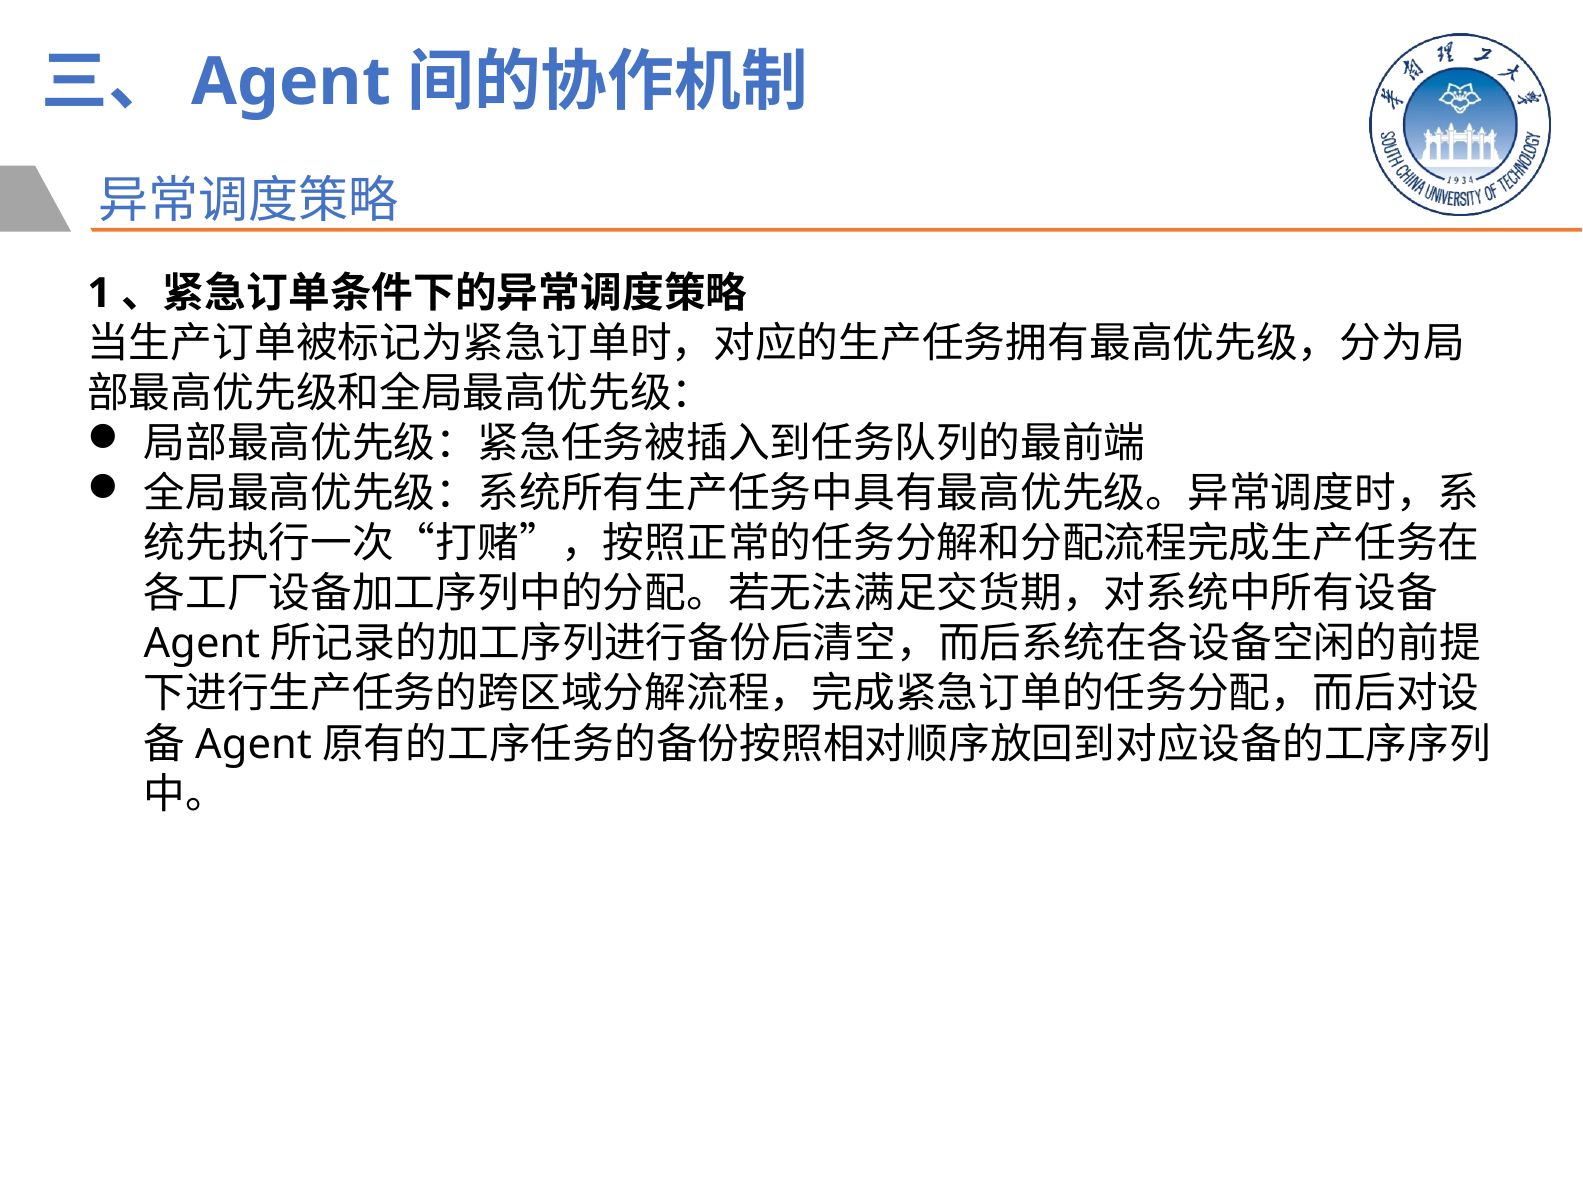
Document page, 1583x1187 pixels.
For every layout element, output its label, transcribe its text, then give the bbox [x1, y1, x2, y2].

text_box 1、紧急订单条件下的异常调度策略 当生产订单被标记为紧急订单时，对应的生产任务拥有最高优先级，分为局部最高优先级和全局最高优先级： 局部最高优先级：紧急任务被插入到任务队列的最前端 全局最高优先级：系统所有生产任务中具有最高优先级。异常调度时，系统先执行一次“打赌”，按照正常的任务分解和分配流程完成生产任务在各工厂设备加工序列中的分配。若无法满足交货期，对系统中所有设备Agent所记录的加工序列进行备份后清空，而后系统在各设备空闲的前提下进行生产任务的跨区域分解流程，完成紧急订单的任务分配，而后对设备Agent原有的工序任务的备份按照相对顺序放回到对应设备的工序序列中。 [72, 258, 1513, 824]
text_box 异常调度策略 [98, 167, 721, 229]
picture [1369, 33, 1551, 216]
text_box 三、Agent间的协作机制 [41, 37, 851, 118]
text_box [88, 226, 1582, 233]
text_box [0, 164, 73, 233]
